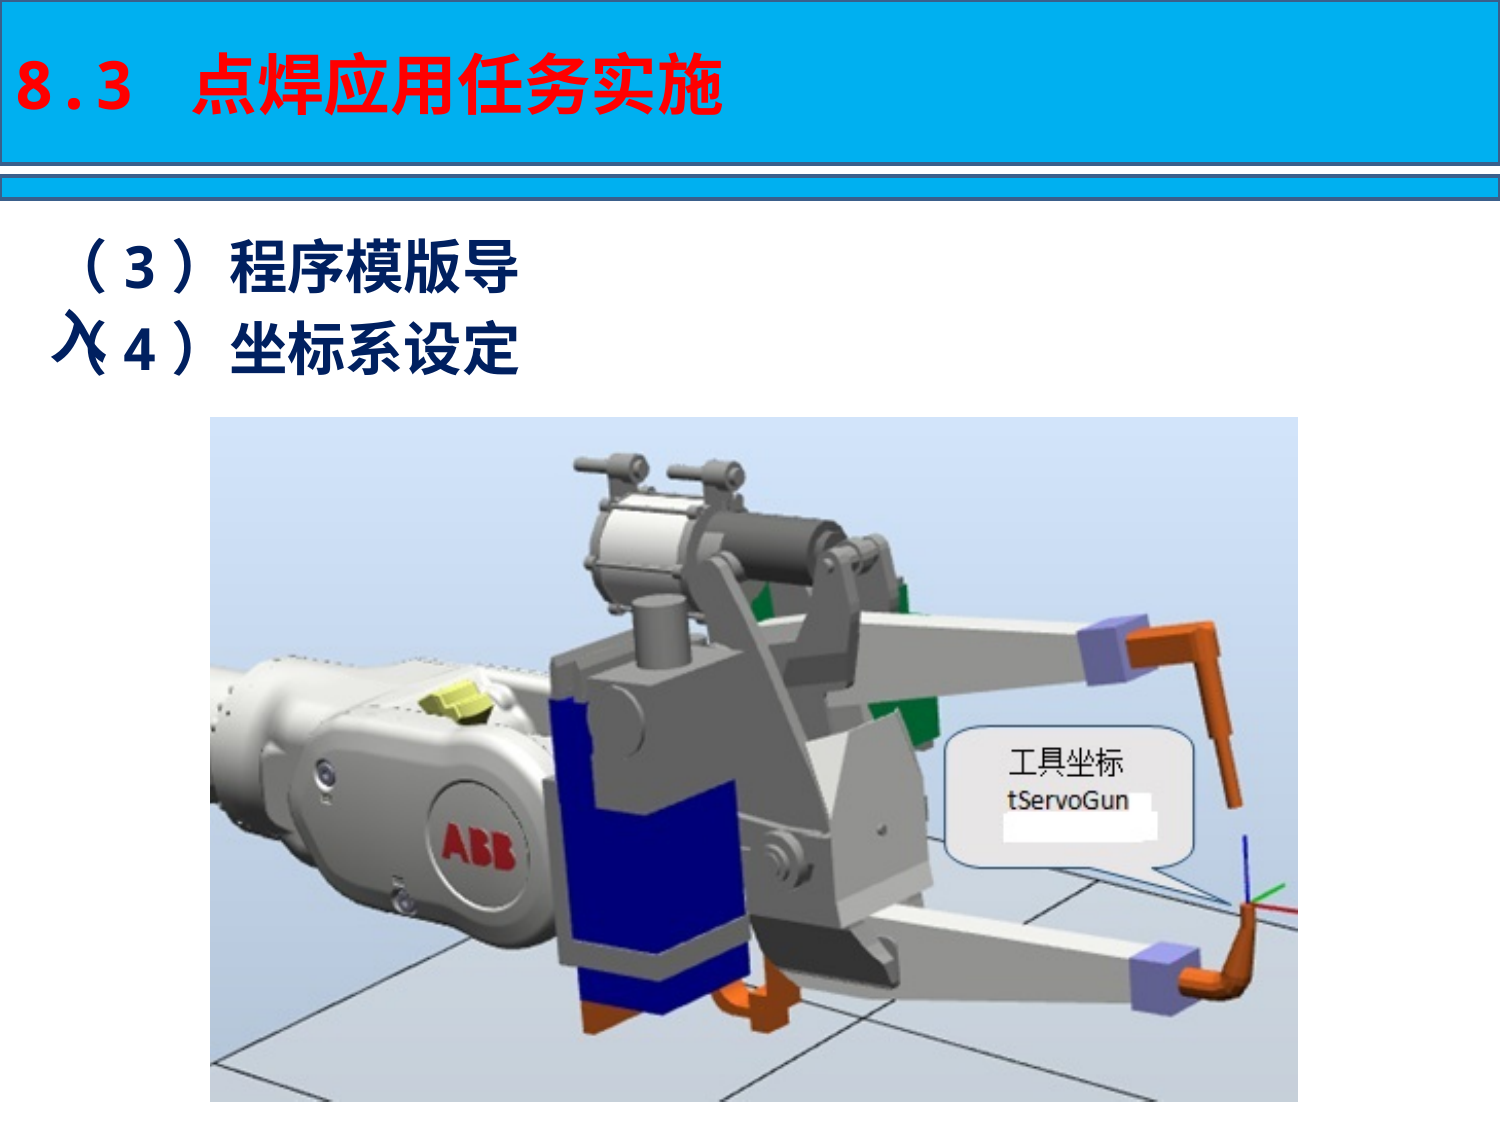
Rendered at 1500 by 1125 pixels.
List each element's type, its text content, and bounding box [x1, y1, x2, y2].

text_box [0, 174, 1500, 201]
text_box （3）程序模版导入 [35, 222, 575, 304]
text_box [0, 0, 1500, 166]
picture [210, 416, 1299, 1102]
text_box （4）坐标系设定 [35, 304, 575, 390]
text_box 8.3 点焊应用任务实施 [0, 35, 891, 130]
